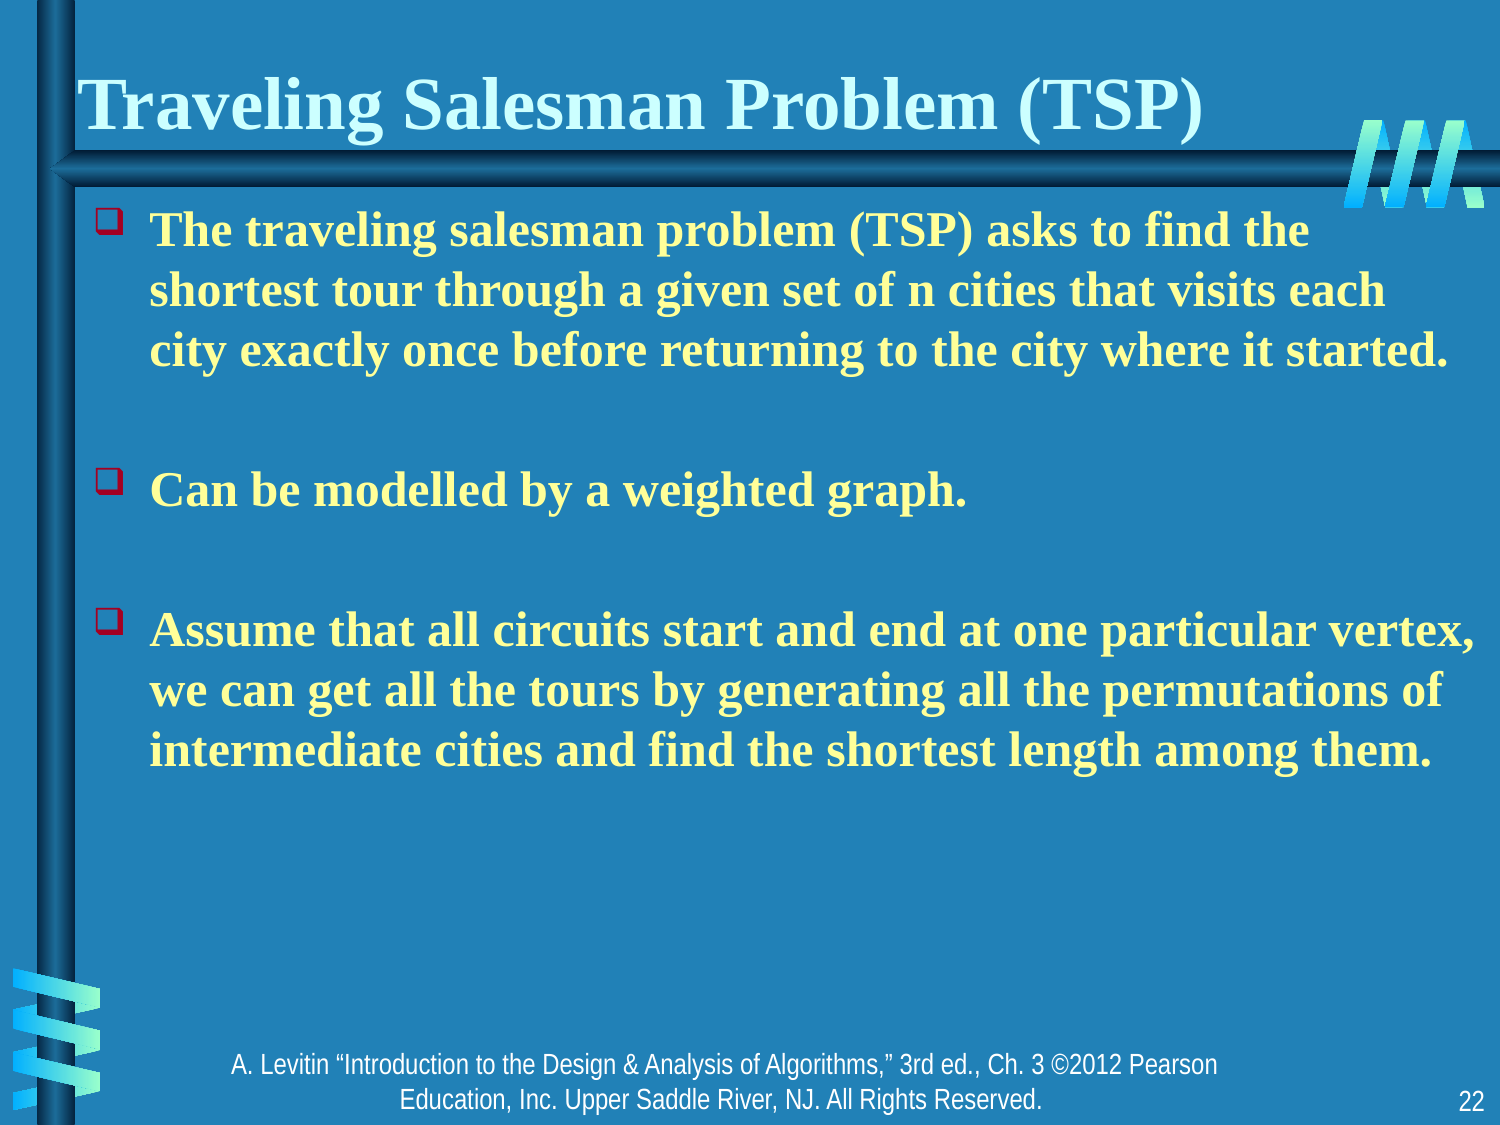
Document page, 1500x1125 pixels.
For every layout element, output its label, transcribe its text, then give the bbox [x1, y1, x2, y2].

footer A. Levitin “Introduction to the Design & Analysis of Algorithms,” 3rd ed., Ch. 3 ©2012 Pearson Education, Inc. Upper Saddle River, NJ. All Rights Reserved. [200, 1037, 1250, 1088]
title Traveling Salesman Problem (TSP) [62, 37, 1475, 152]
slide_number 22 [1187, 1074, 1500, 1125]
